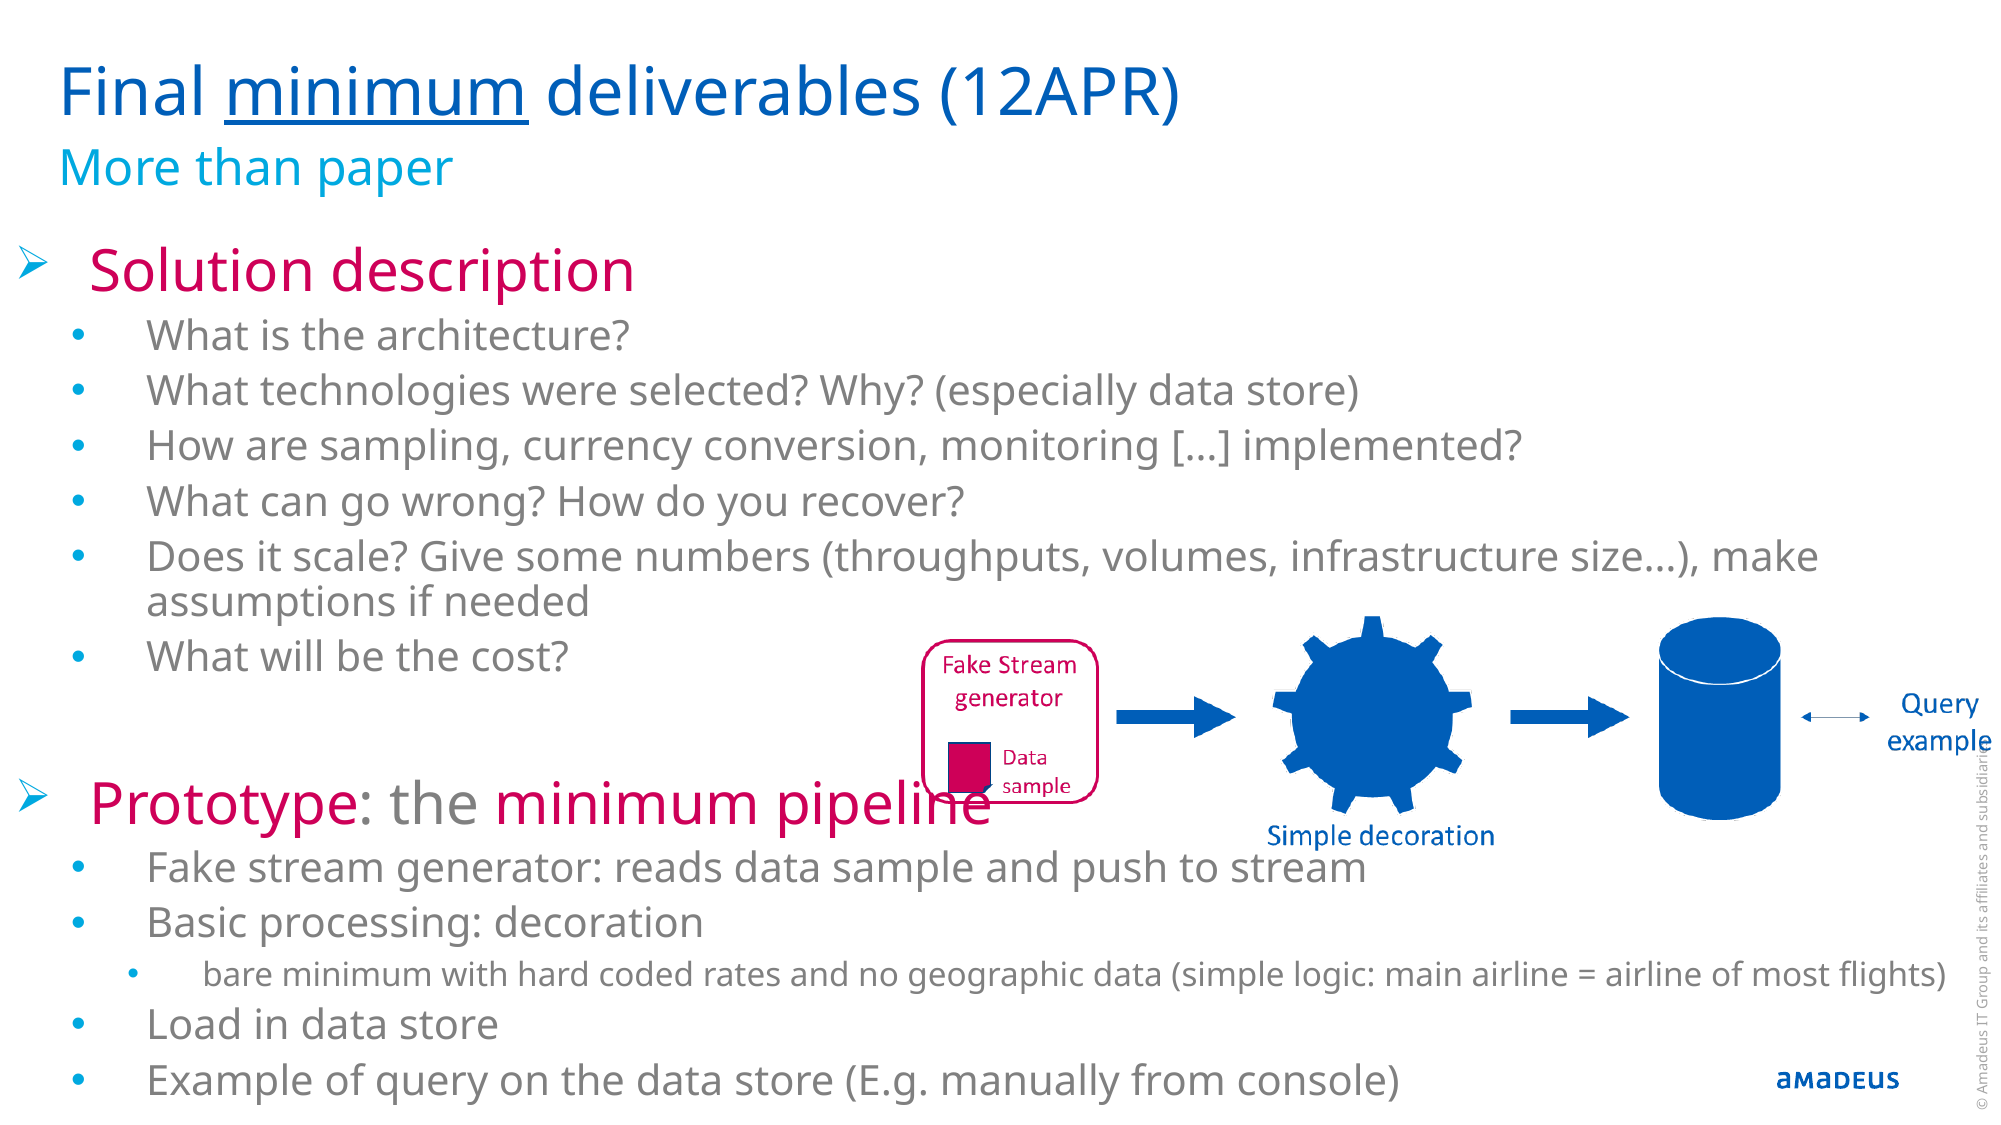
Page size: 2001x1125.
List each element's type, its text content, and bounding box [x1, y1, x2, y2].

title Final minimum deliverables (12APR) [43, 48, 1890, 128]
picture [921, 614, 2000, 872]
text_box More than paper [43, 127, 1886, 205]
footer © Amadeus IT Group and its affiliates and subsidiaries [1962, 872, 2000, 1125]
list Solution description What is the architecture? What technologies were selected? Why? (especially data store) How are sampling, currency conversion, monitoring […] implemented? What can go wrong? How do you recover? Does it scale? Give some numbers (throughputs, volumes, infrastructure size…), make assumptions if needed What will be the cost? Prototype: the minimum pipeline Fake stream generator: reads data sample and push to stream Basic processing: decoration bare minimum with hard coded rates and no geographic data (simple logic: main airline = airline of most flights) Load in data store Example of query on the data store (E.g. manually from console) [0, 226, 2000, 1098]
